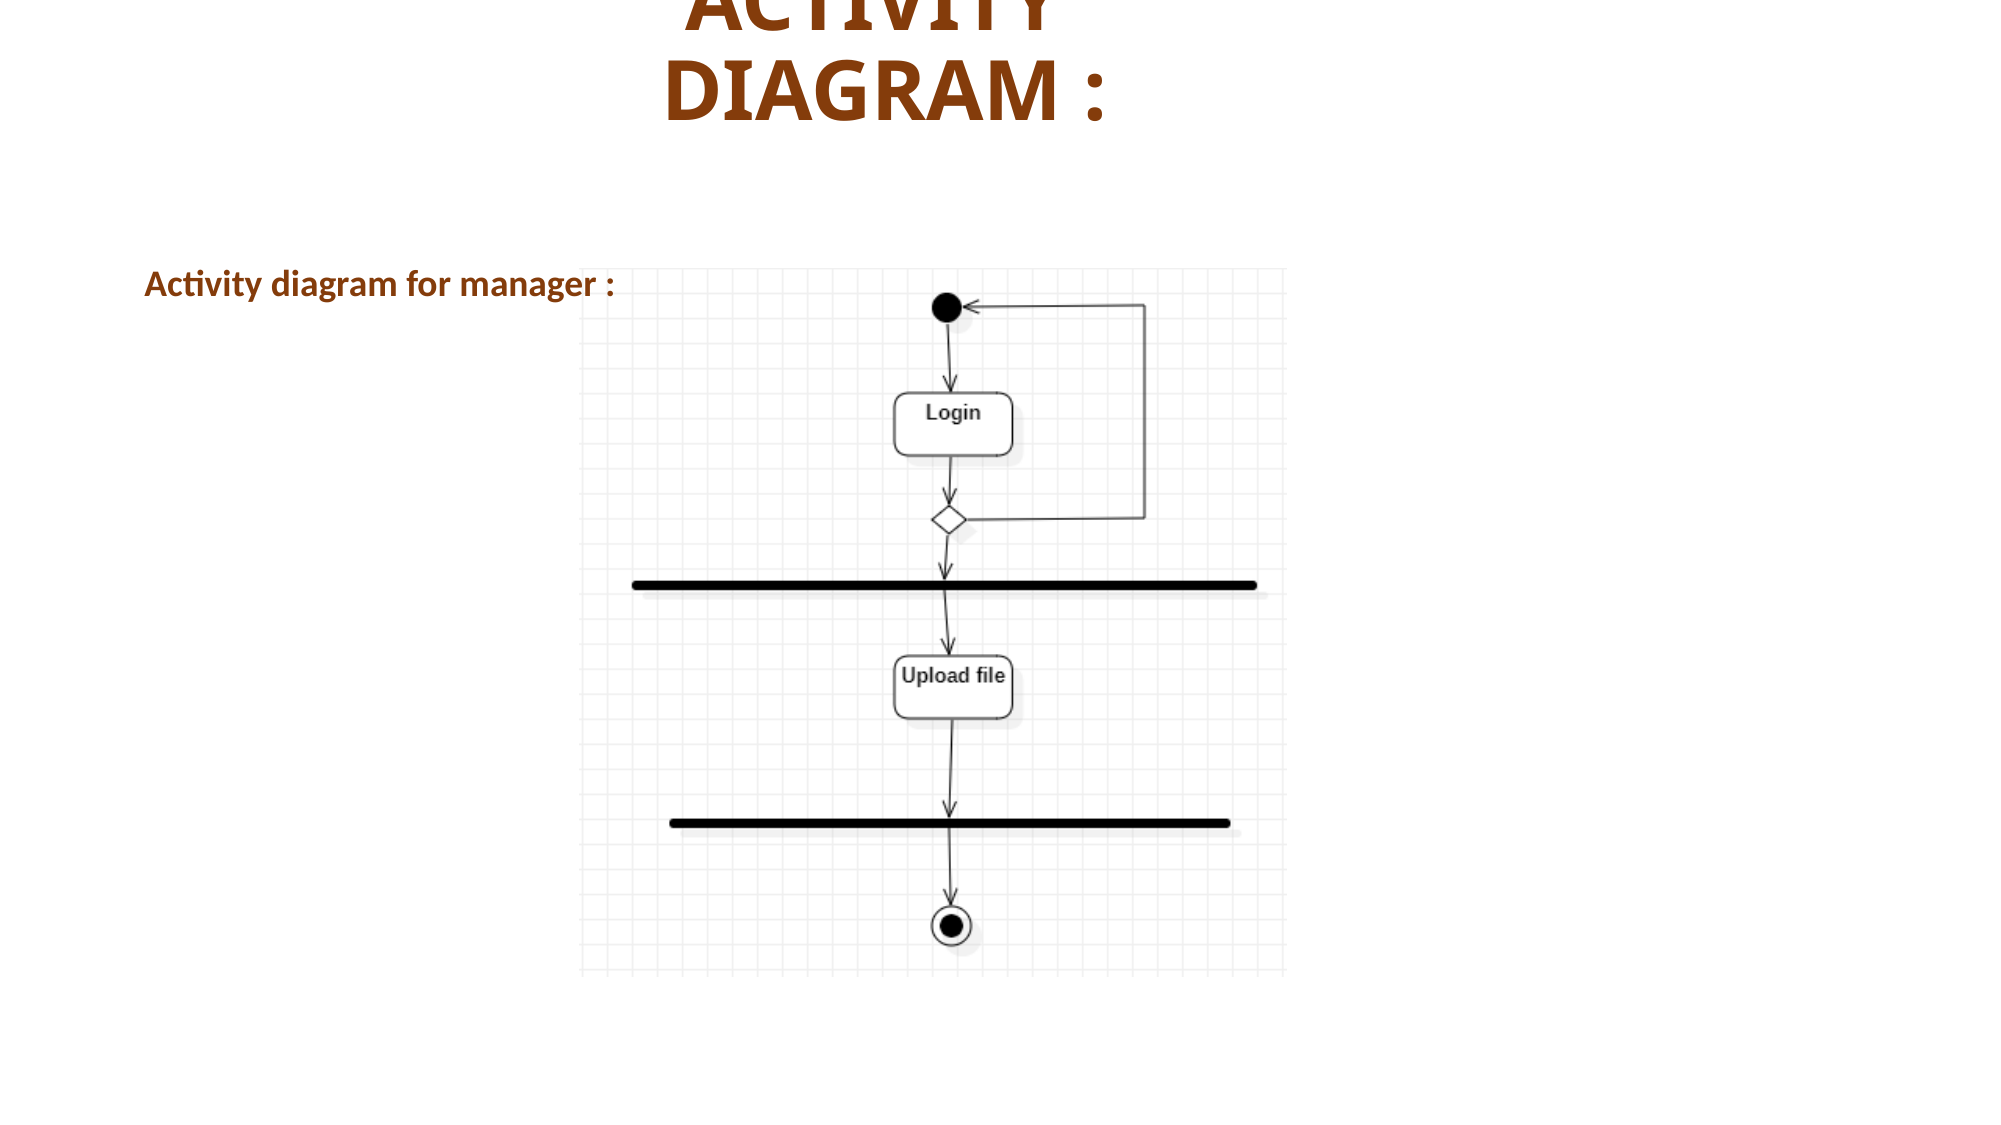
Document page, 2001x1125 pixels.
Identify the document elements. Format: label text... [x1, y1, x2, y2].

text_box Activity diagram for manager : [129, 251, 631, 312]
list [579, 268, 1287, 977]
title ACTIVITY DIAGRAM : [503, 26, 1266, 146]
